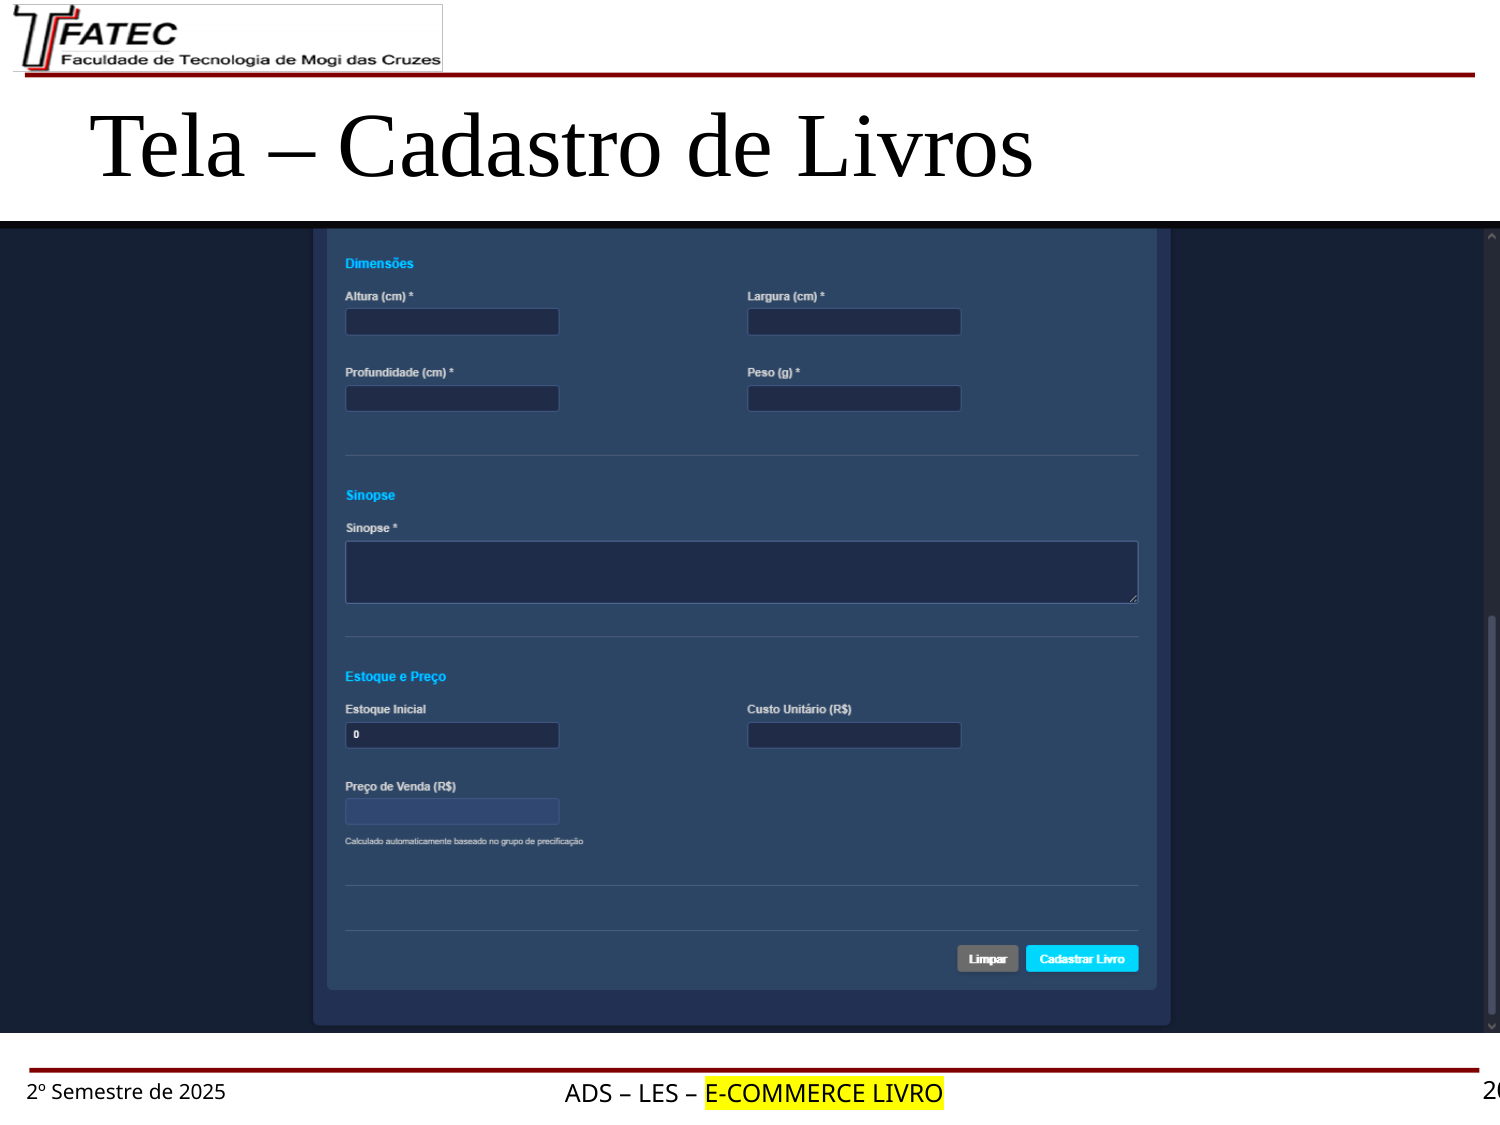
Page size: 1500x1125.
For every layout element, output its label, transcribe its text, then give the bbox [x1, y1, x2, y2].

picture [12, 4, 443, 72]
picture [0, 221, 1500, 1034]
title Tela – Cadastro de Livros [75, 77, 1425, 209]
